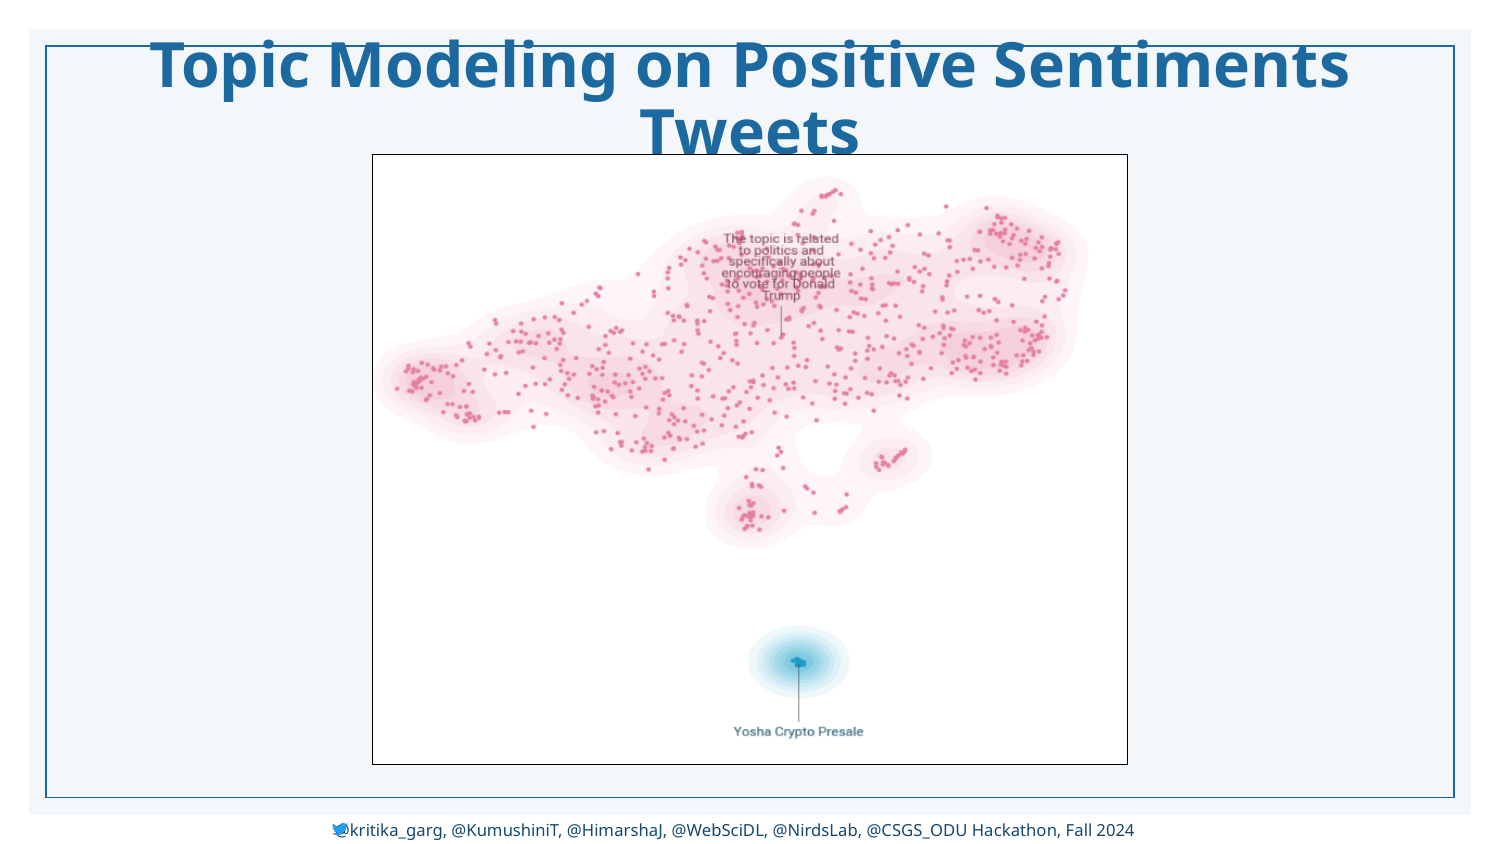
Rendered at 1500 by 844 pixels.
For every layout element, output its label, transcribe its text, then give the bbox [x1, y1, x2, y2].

picture [372, 155, 1128, 765]
picture [332, 823, 348, 835]
title Topic Modeling on Positive Sentiments Tweets [45, 16, 1455, 186]
